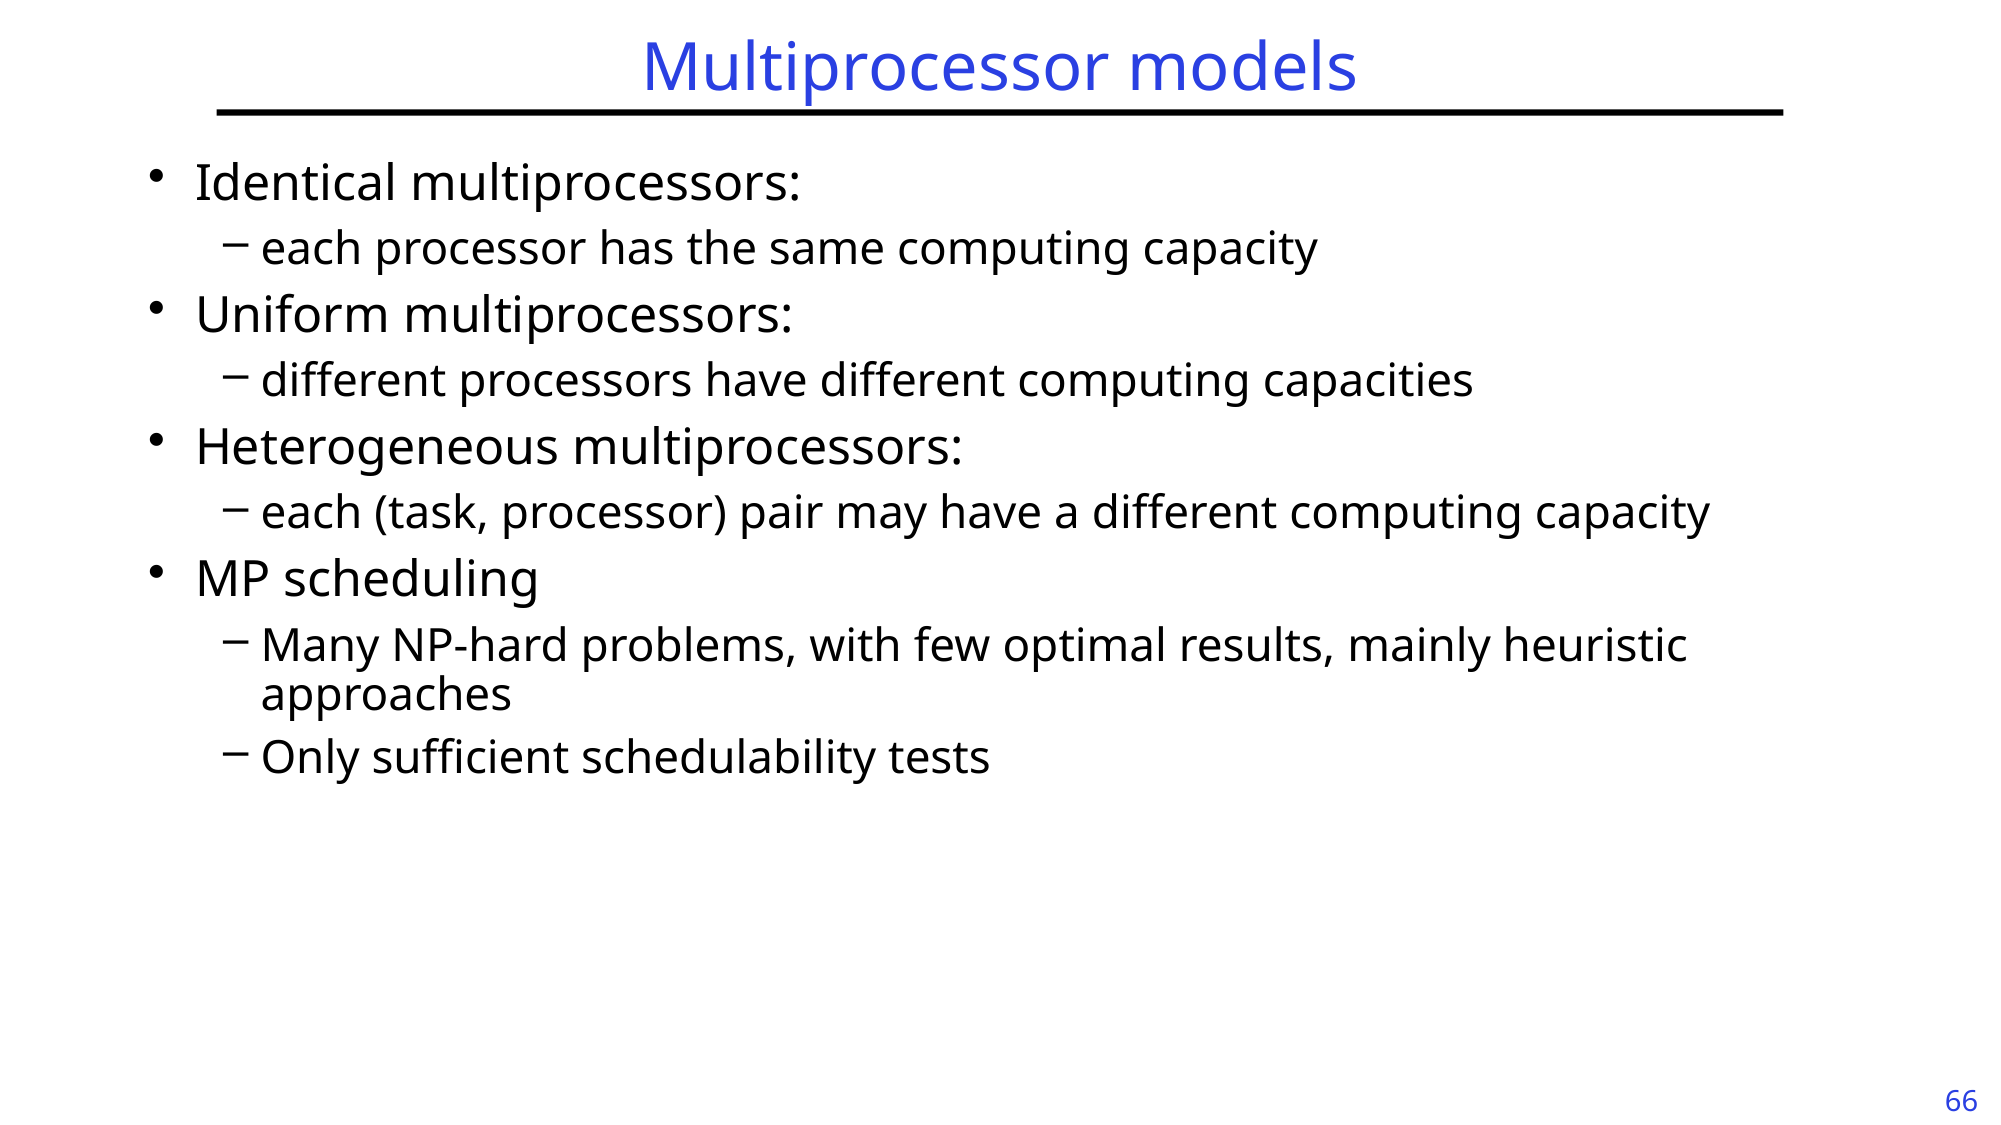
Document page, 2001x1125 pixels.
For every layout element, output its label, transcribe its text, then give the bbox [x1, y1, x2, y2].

list Identical multiprocessors: each processor has the same computing capacity Uniform multiprocessors: different processors have different computing capacities Heterogeneous multiprocessors: each (task, processor) pair may have a different computing capacity MP scheduling Many NP-hard problems, with few optimal results, mainly heuristic approaches Only sufficient schedulability tests [133, 149, 1867, 988]
title Multiprocessor models [216, 24, 1784, 113]
